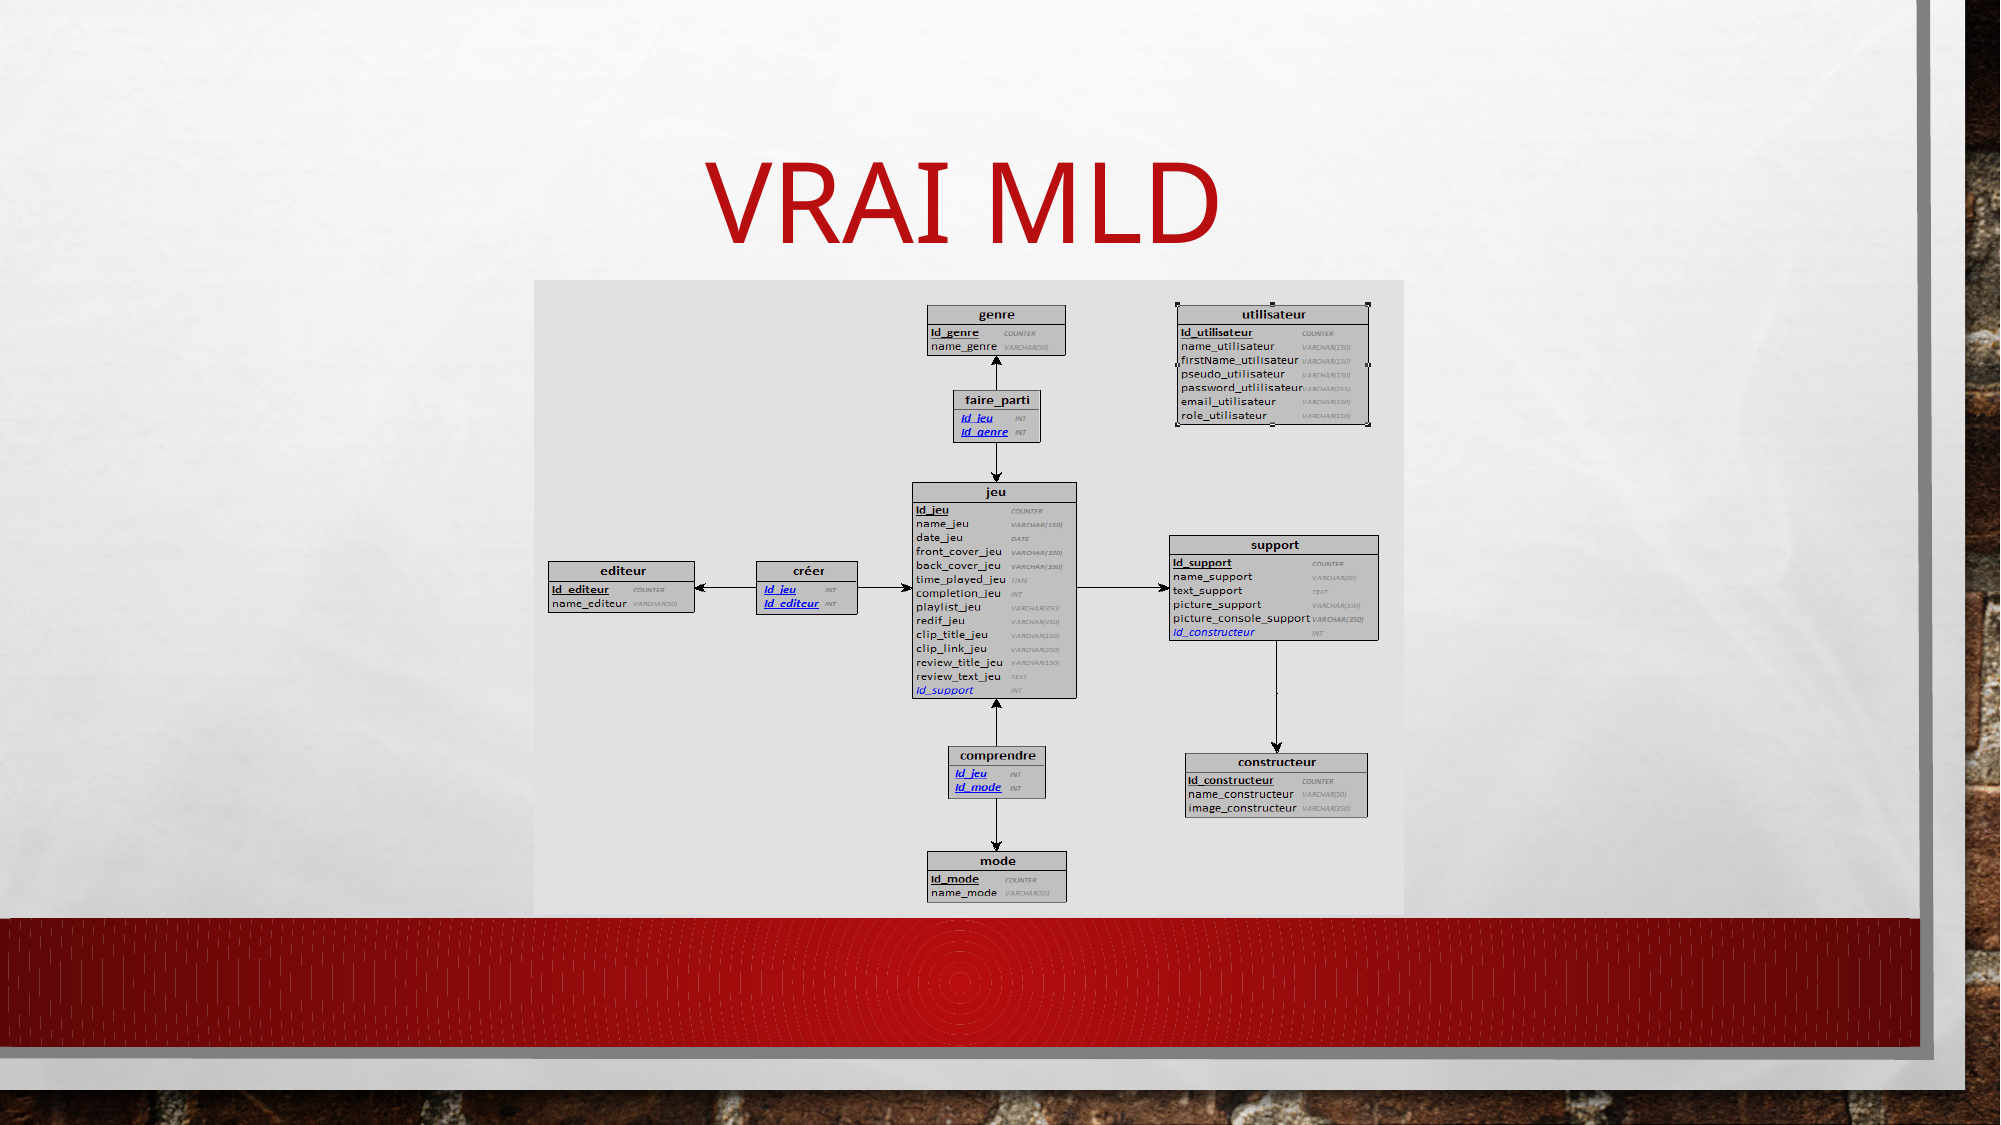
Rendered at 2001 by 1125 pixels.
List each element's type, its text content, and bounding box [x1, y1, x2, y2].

title Vrai mld [112, 112, 1818, 302]
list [534, 280, 1404, 915]
picture [0, 0, 2000, 1125]
